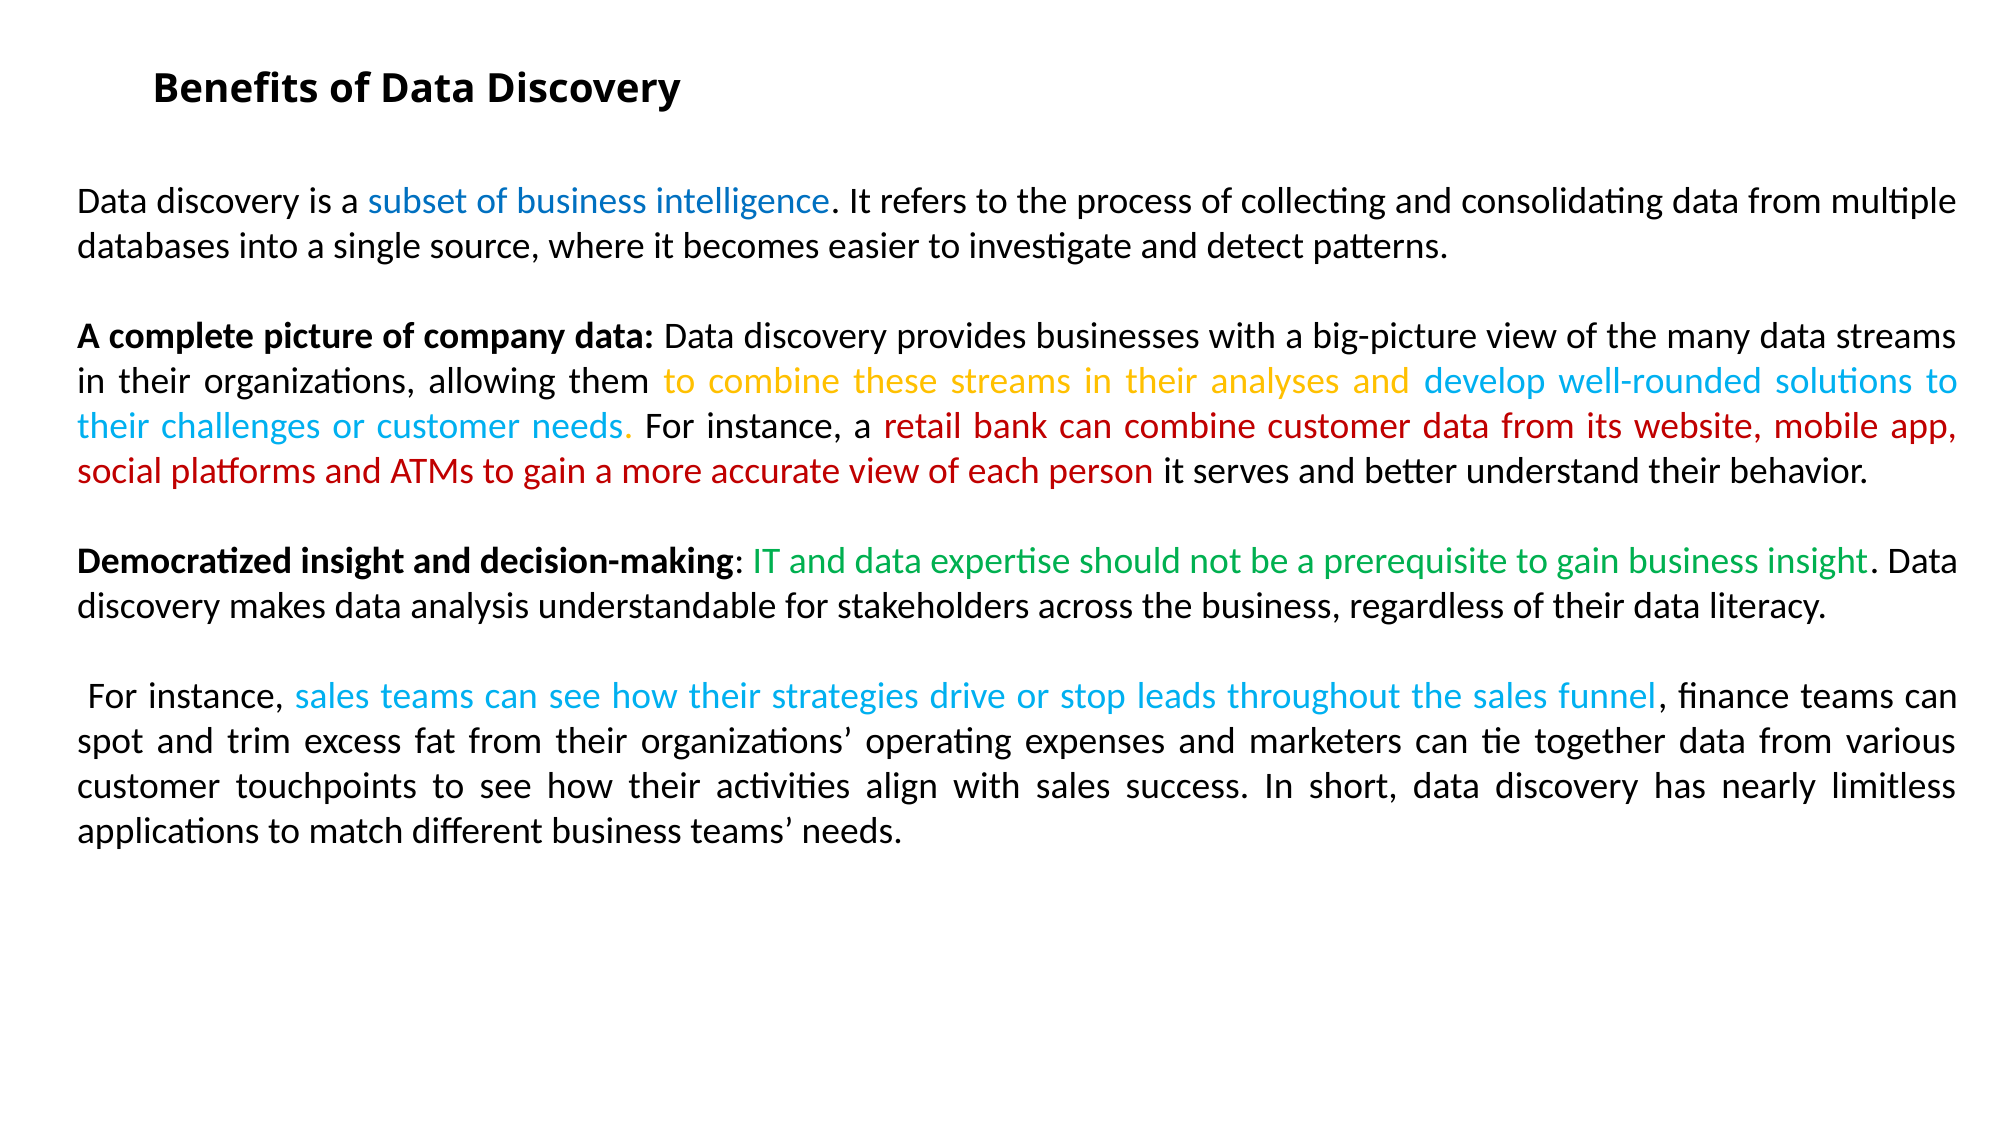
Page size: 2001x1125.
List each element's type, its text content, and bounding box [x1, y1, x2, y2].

text_box Data discovery is a subset of business intelligence. It refers to the process of collecting and consolidating data from multiple databases into a single source, where it becomes easier to investigate and detect patterns. A complete picture of company data: Data discovery provides businesses with a big-picture view of the many data streams in their organizations, allowing them to combine these streams in their analyses and develop well-rounded solutions to their challenges or customer needs. For instance, a retail bank can combine customer data from its website, mobile app, social platforms and ATMs to gain a more accurate view of each person it serves and better understand their behavior. Democratized insight and decision-making: IT and data expertise should not be a prerequisite to gain business insight. Data discovery makes data analysis understandable for stakeholders across the business, regardless of their data literacy. For instance, sales teams can see how their strategies drive or stop leads throughout the sales funnel, finance teams can spot and trim excess fat from their organizations’ operating expenses and marketers can tie together data from various customer touchpoints to see how their activities align with sales success. In short, data discovery has nearly limitless applications to match different business teams’ needs. [62, 168, 1973, 859]
title Benefits of Data Discovery [137, 59, 1819, 120]
